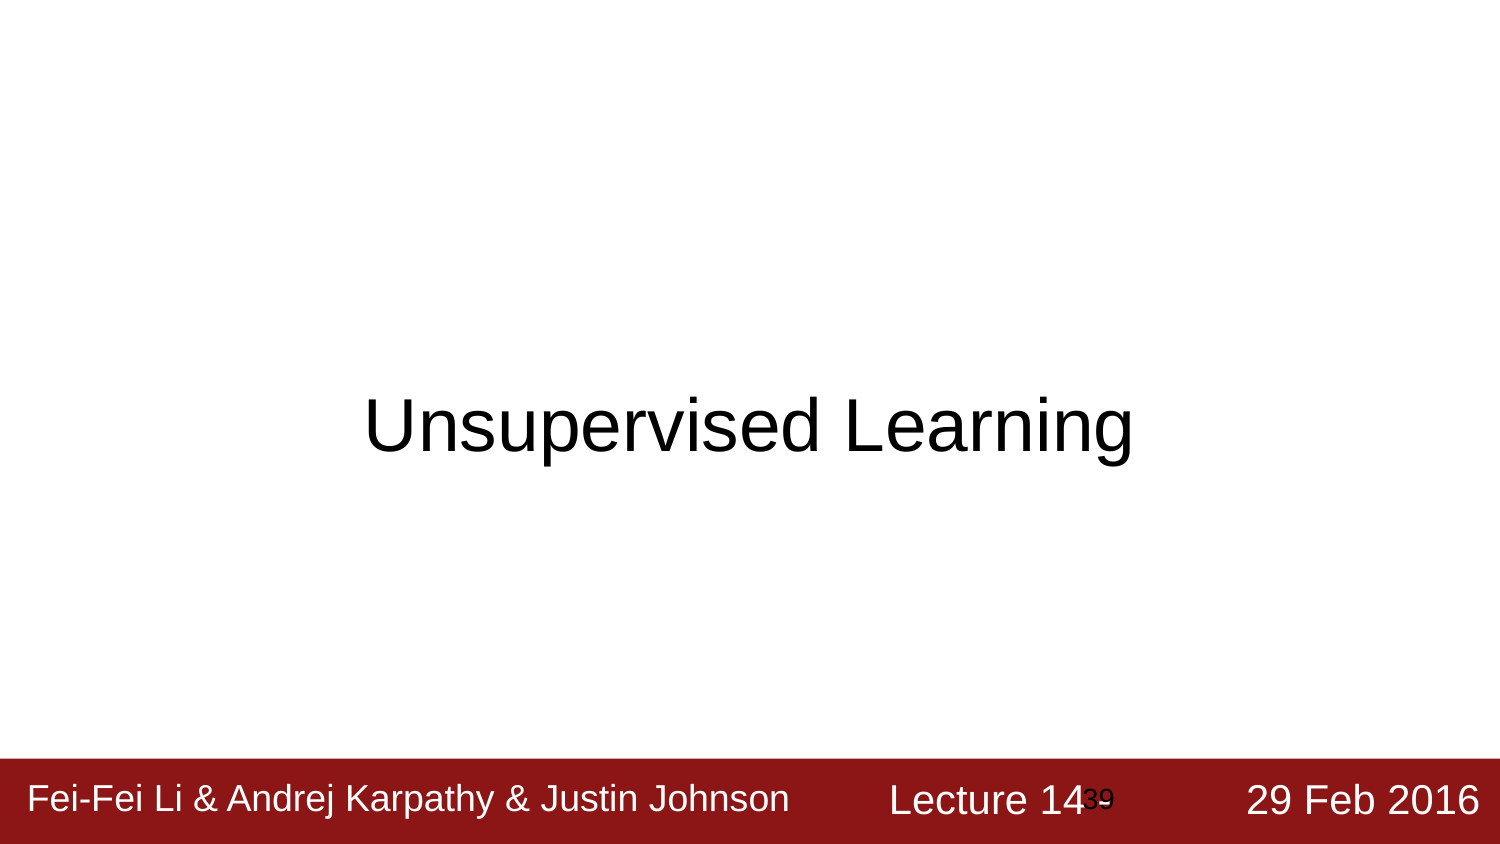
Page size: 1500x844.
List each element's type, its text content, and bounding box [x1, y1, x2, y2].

slide_number ‹#› [1067, 765, 1206, 830]
title Unsupervised Learning [75, 351, 1425, 493]
